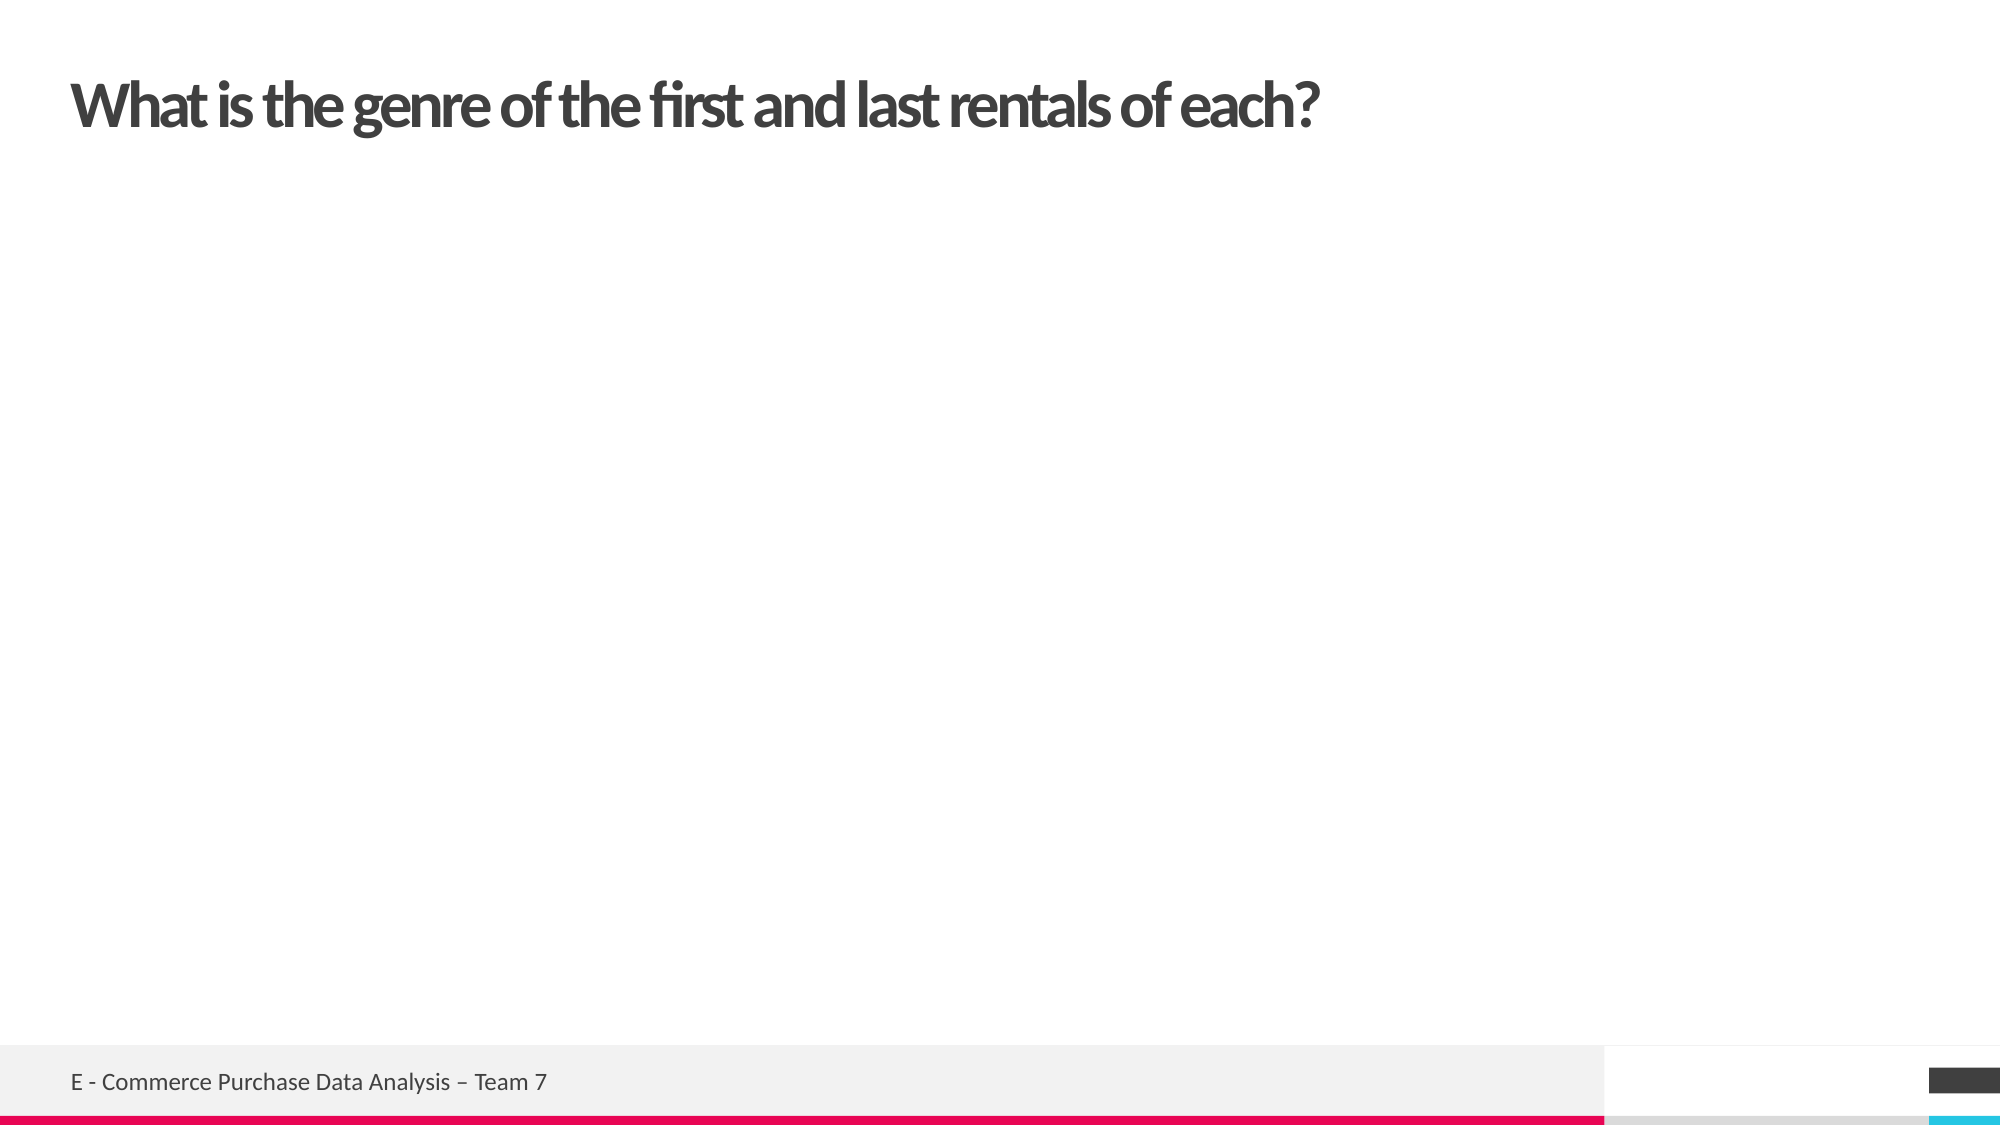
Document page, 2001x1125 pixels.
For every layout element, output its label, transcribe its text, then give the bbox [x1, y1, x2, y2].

text_box E - Commerce Purchase Data Analysis – Team 7 [70, 1065, 1000, 1096]
slide_number [1928, 1067, 2000, 1094]
title What is the genre of the first and last rentals of each? [70, 70, 1930, 143]
